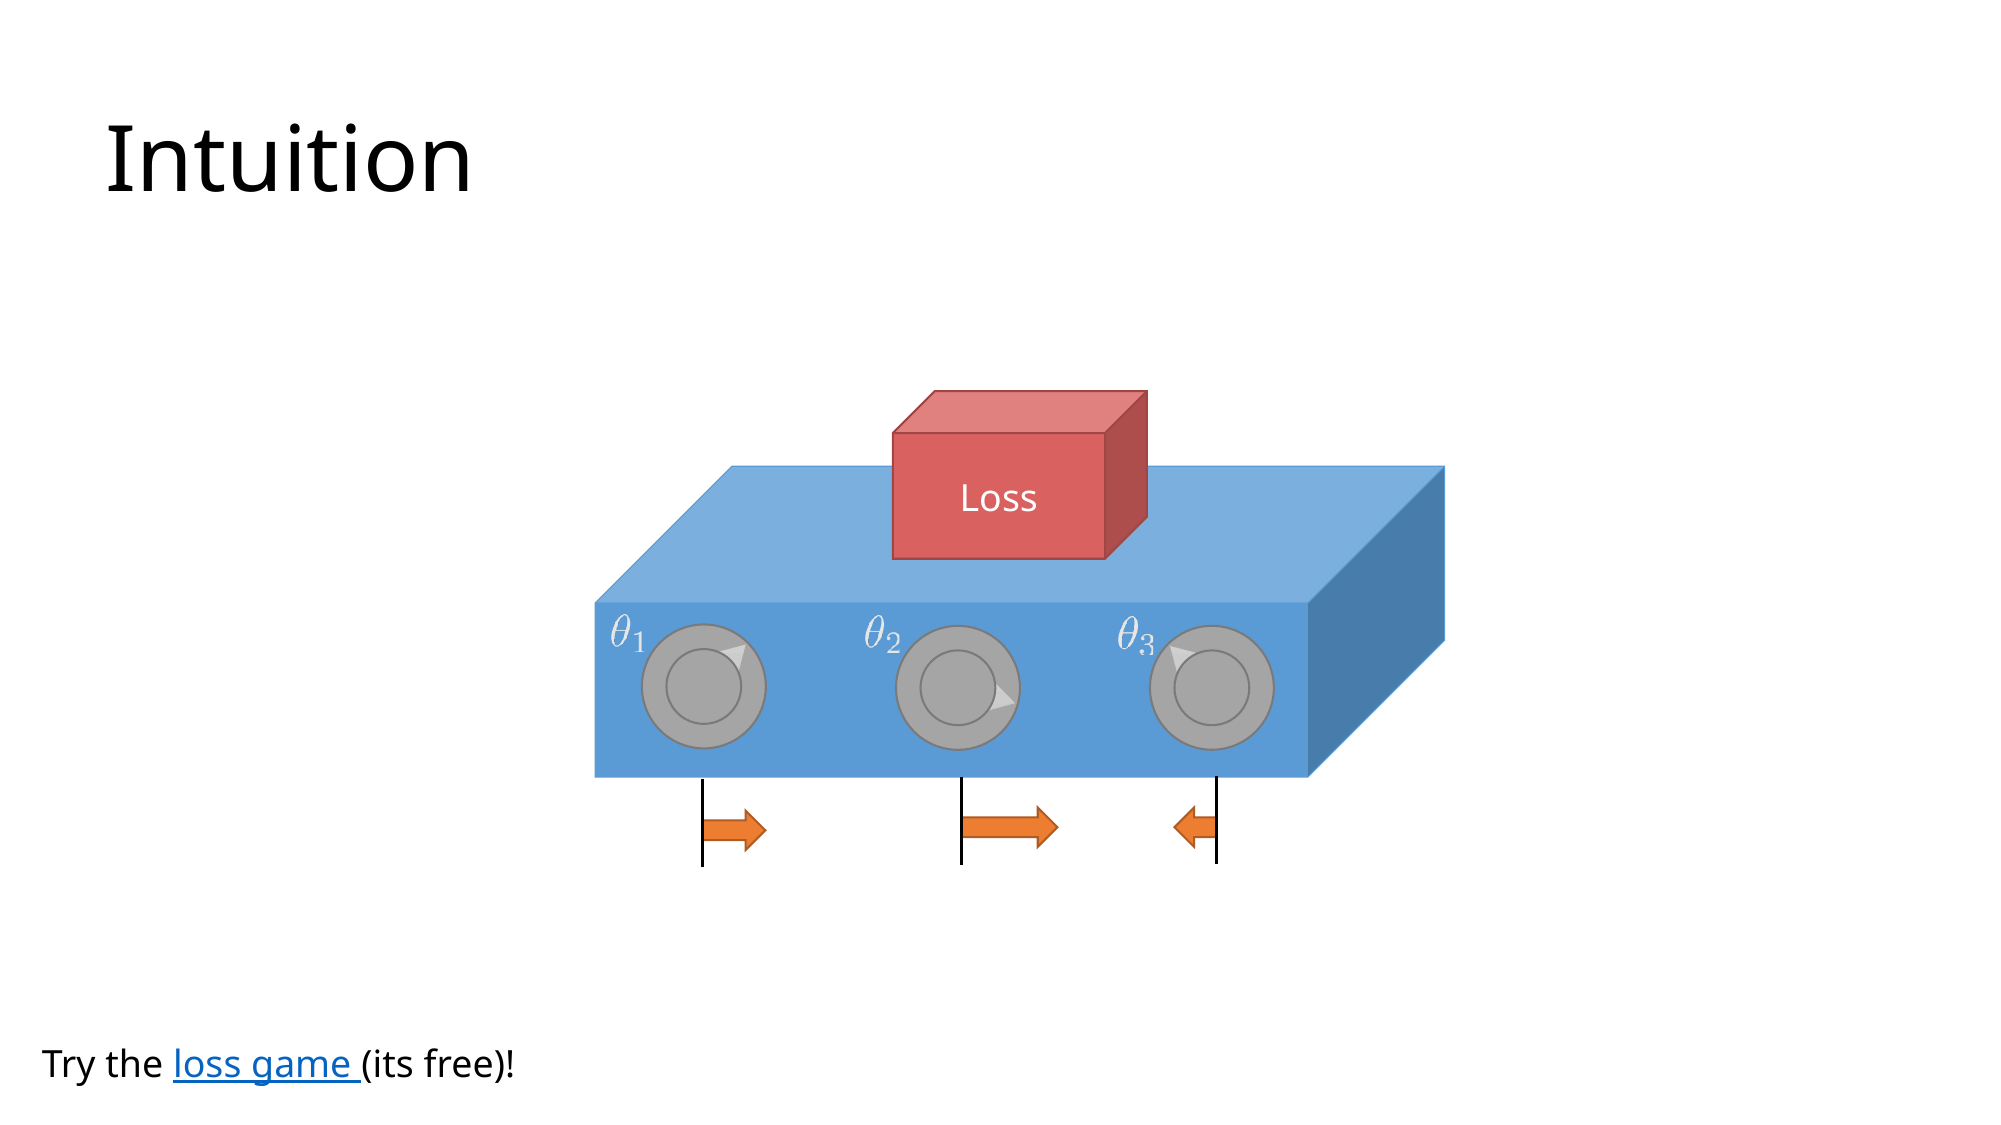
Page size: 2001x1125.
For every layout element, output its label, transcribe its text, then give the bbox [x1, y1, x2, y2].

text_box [598, 467, 1442, 602]
picture [610, 613, 645, 652]
text_box [704, 808, 767, 853]
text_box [897, 393, 1142, 432]
picture [1117, 615, 1154, 655]
text_box [1172, 805, 1215, 850]
text_box Loss [891, 390, 1148, 560]
text_box Try the loss game (its free)! [27, 1032, 531, 1099]
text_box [1149, 625, 1274, 750]
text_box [895, 625, 1020, 750]
picture [863, 614, 900, 653]
text_box [963, 805, 1059, 850]
text_box [594, 465, 1446, 778]
title Intuition [90, 52, 1863, 271]
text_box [641, 624, 766, 749]
